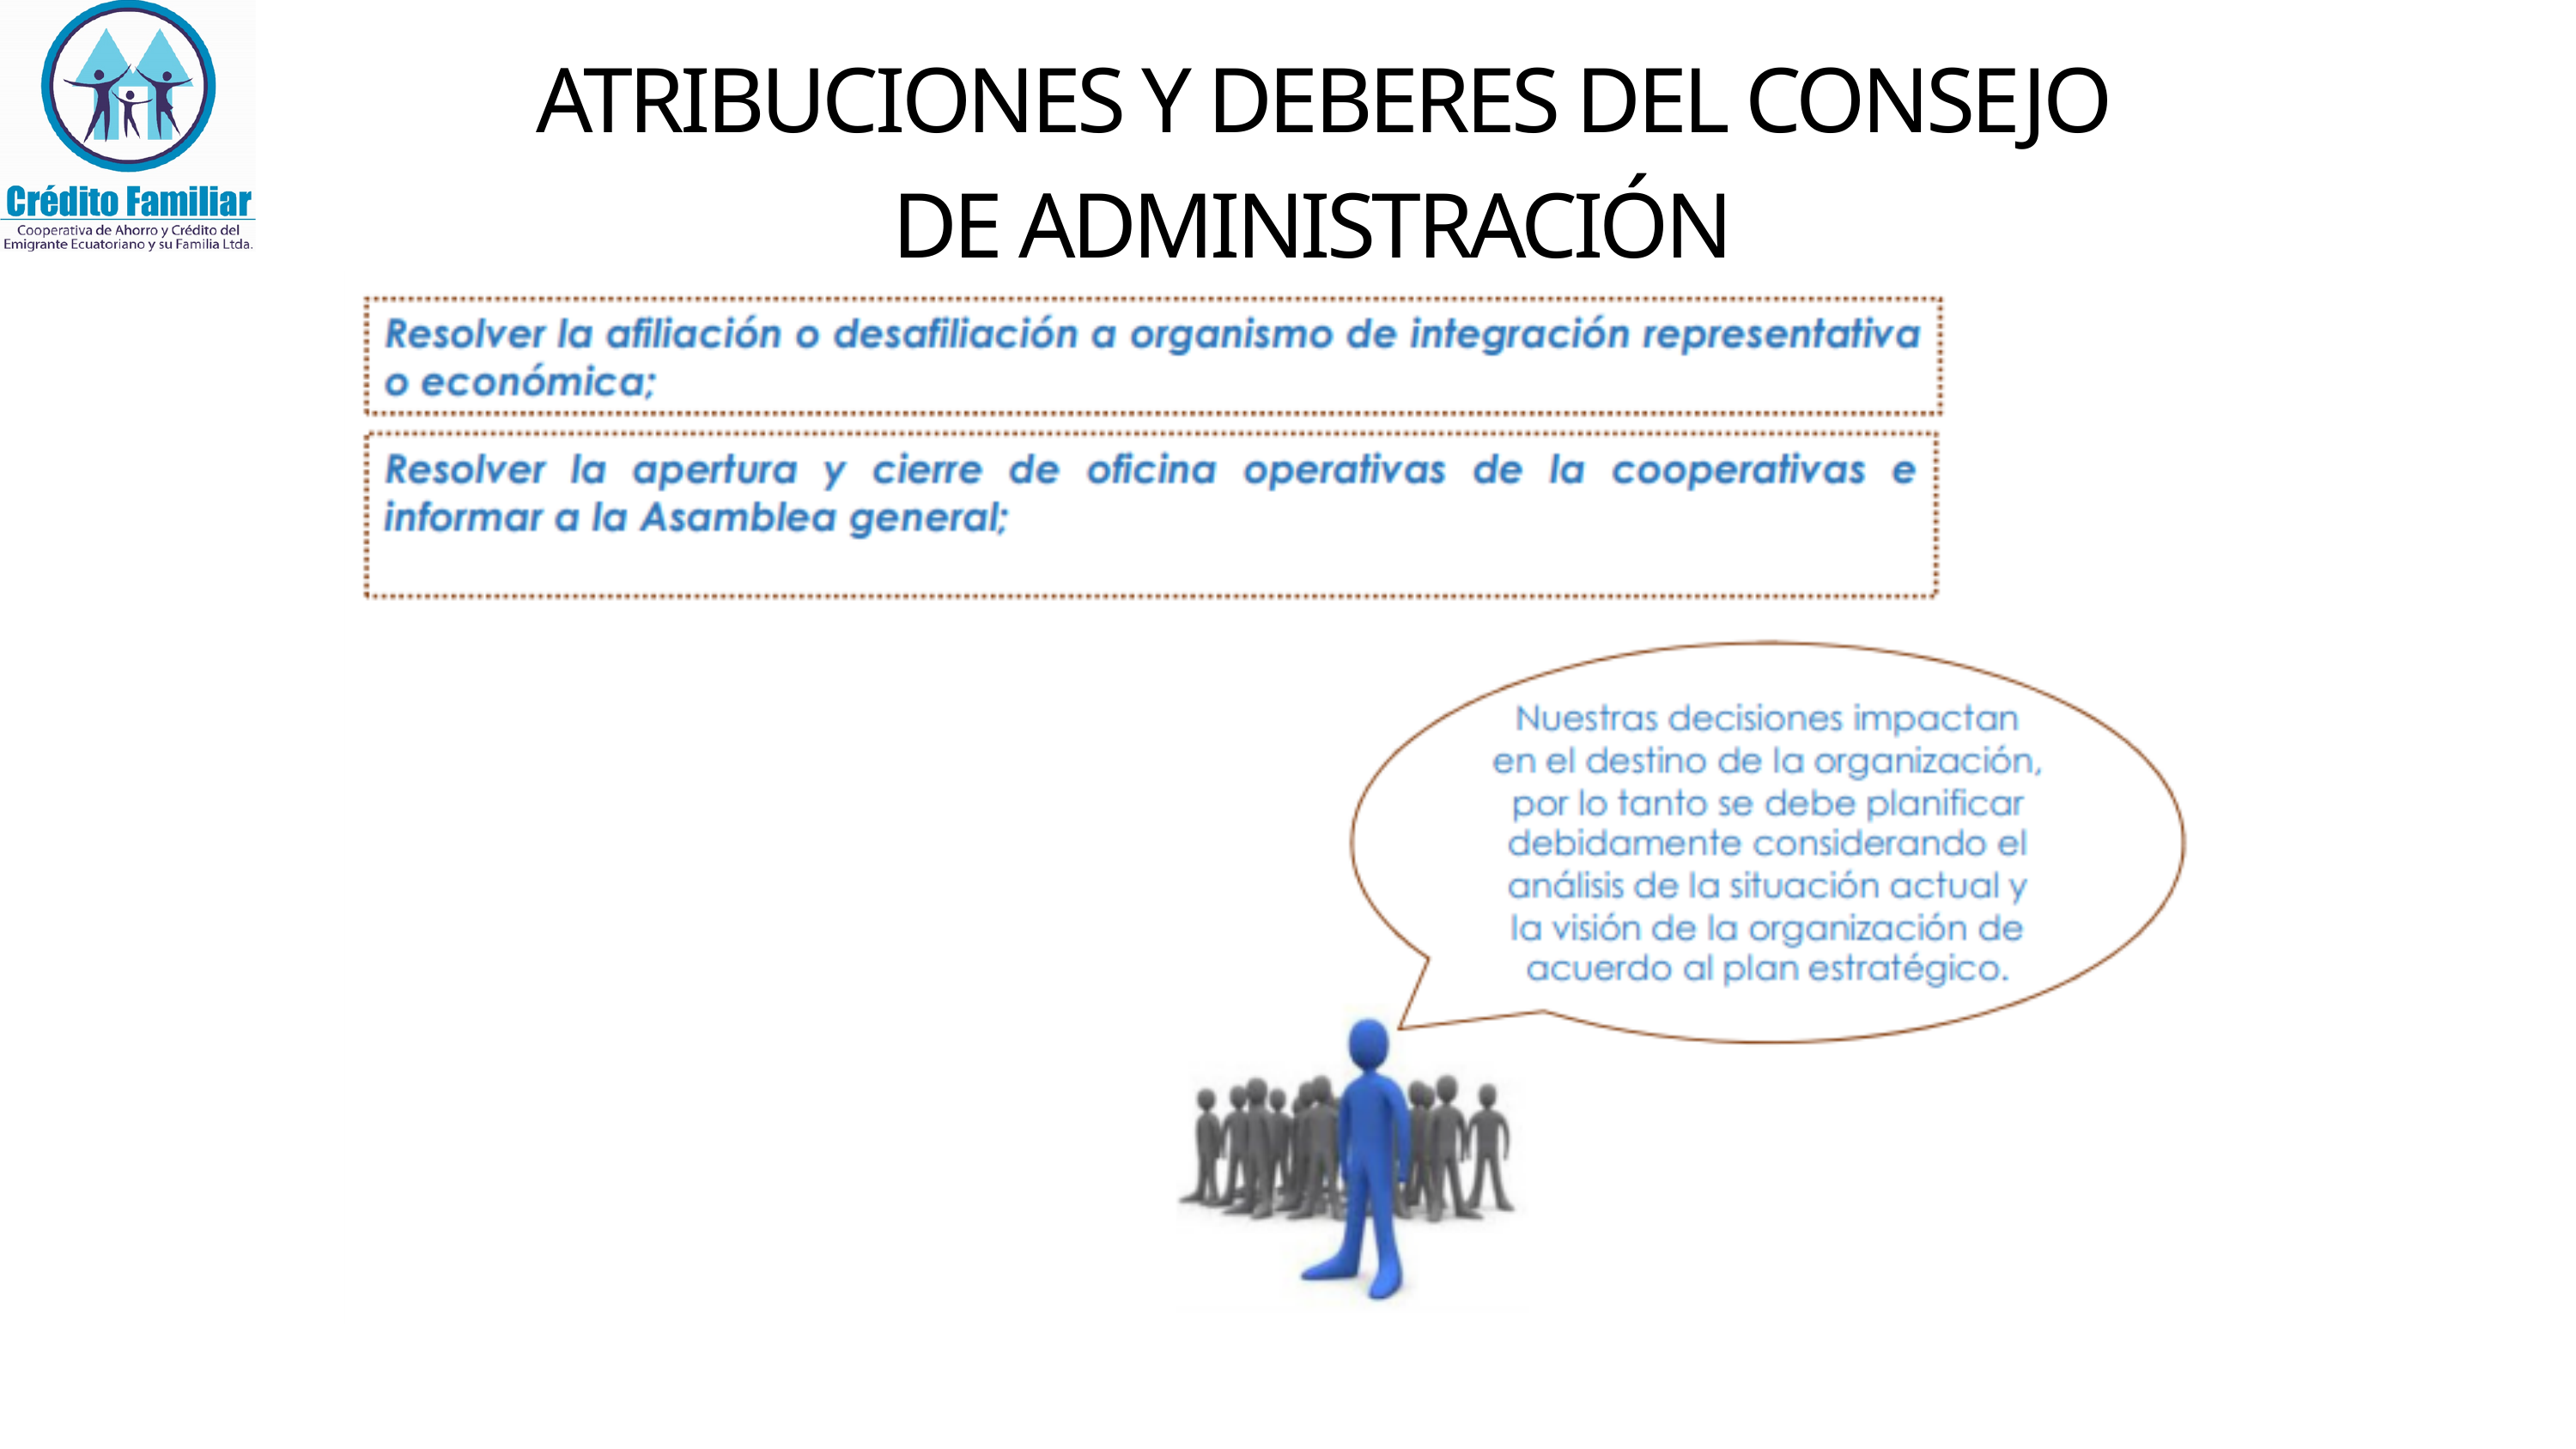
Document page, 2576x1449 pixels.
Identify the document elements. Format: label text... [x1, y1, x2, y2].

text_box [343, 271, 2233, 1324]
text_box ATRIBUCIONES Y DEBERES DEL CONSEJO DE ADMINISTRACIÓN [525, 25, 2121, 276]
text_box [0, 0, 256, 252]
